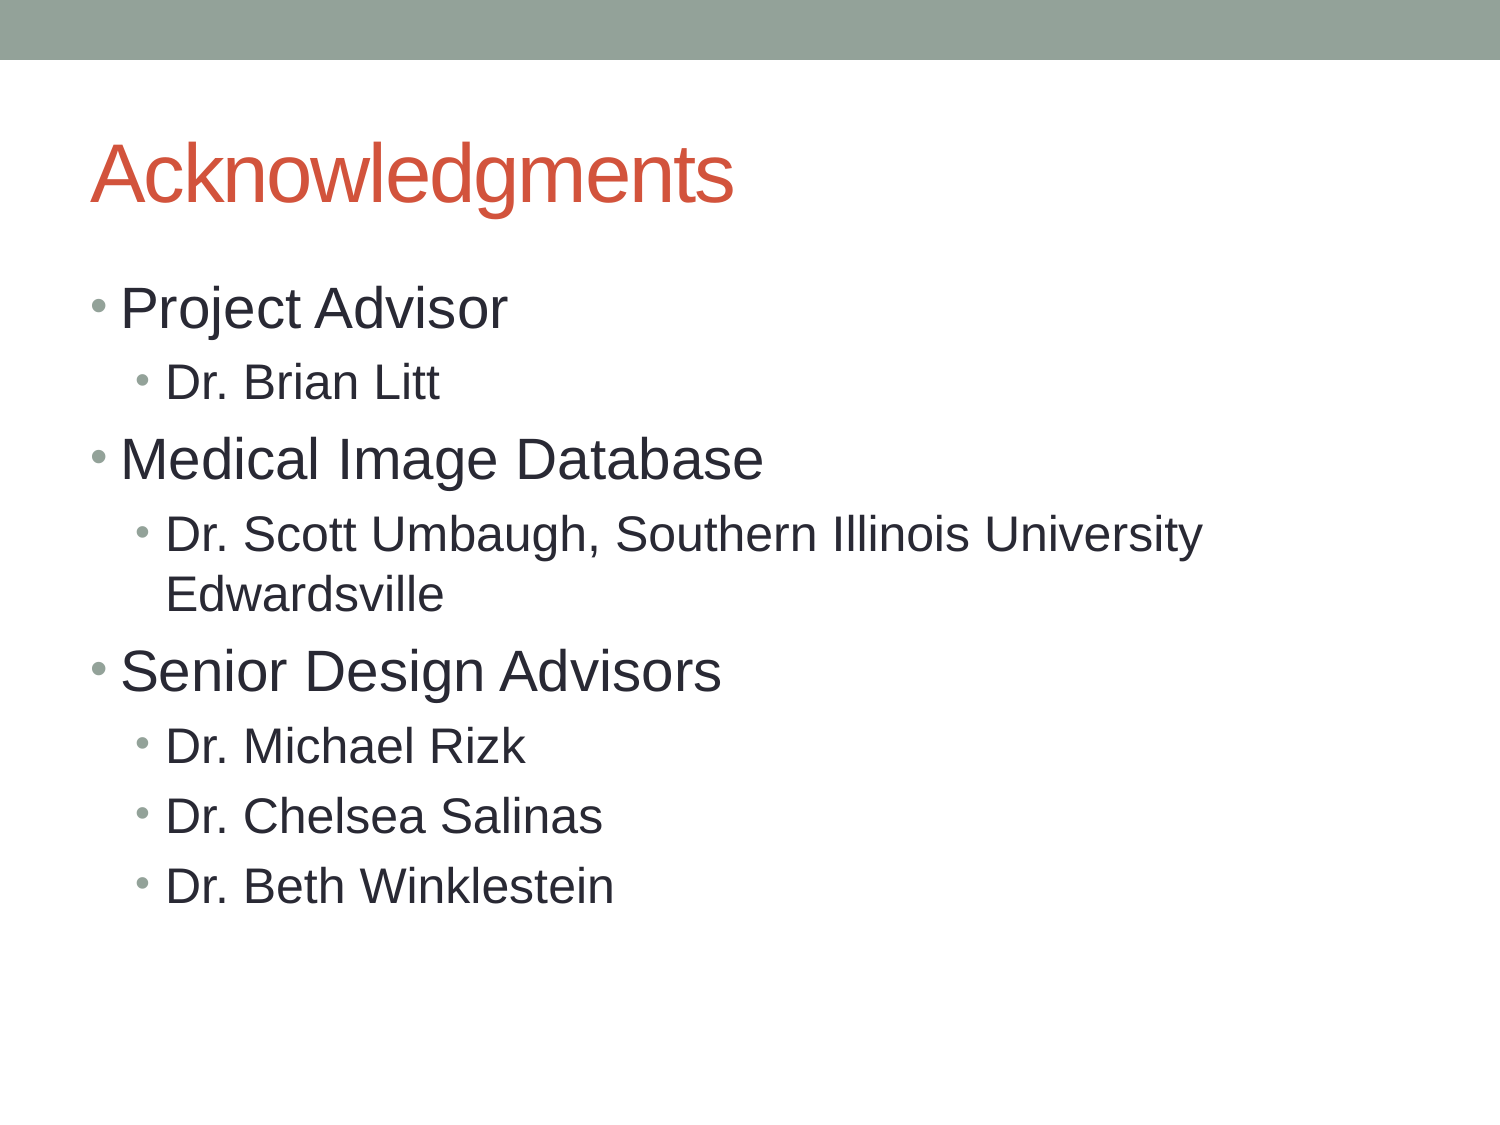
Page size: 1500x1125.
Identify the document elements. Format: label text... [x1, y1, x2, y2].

title Acknowledgments [75, 87, 1425, 250]
list Project Advisor Dr. Brian Litt Medical Image Database Dr. Scott Umbaugh, Southern Illinois University Edwardsville Senior Design Advisors Dr. Michael Rizk Dr. Chelsea Salinas Dr. Beth Winklestein [75, 262, 1425, 1063]
